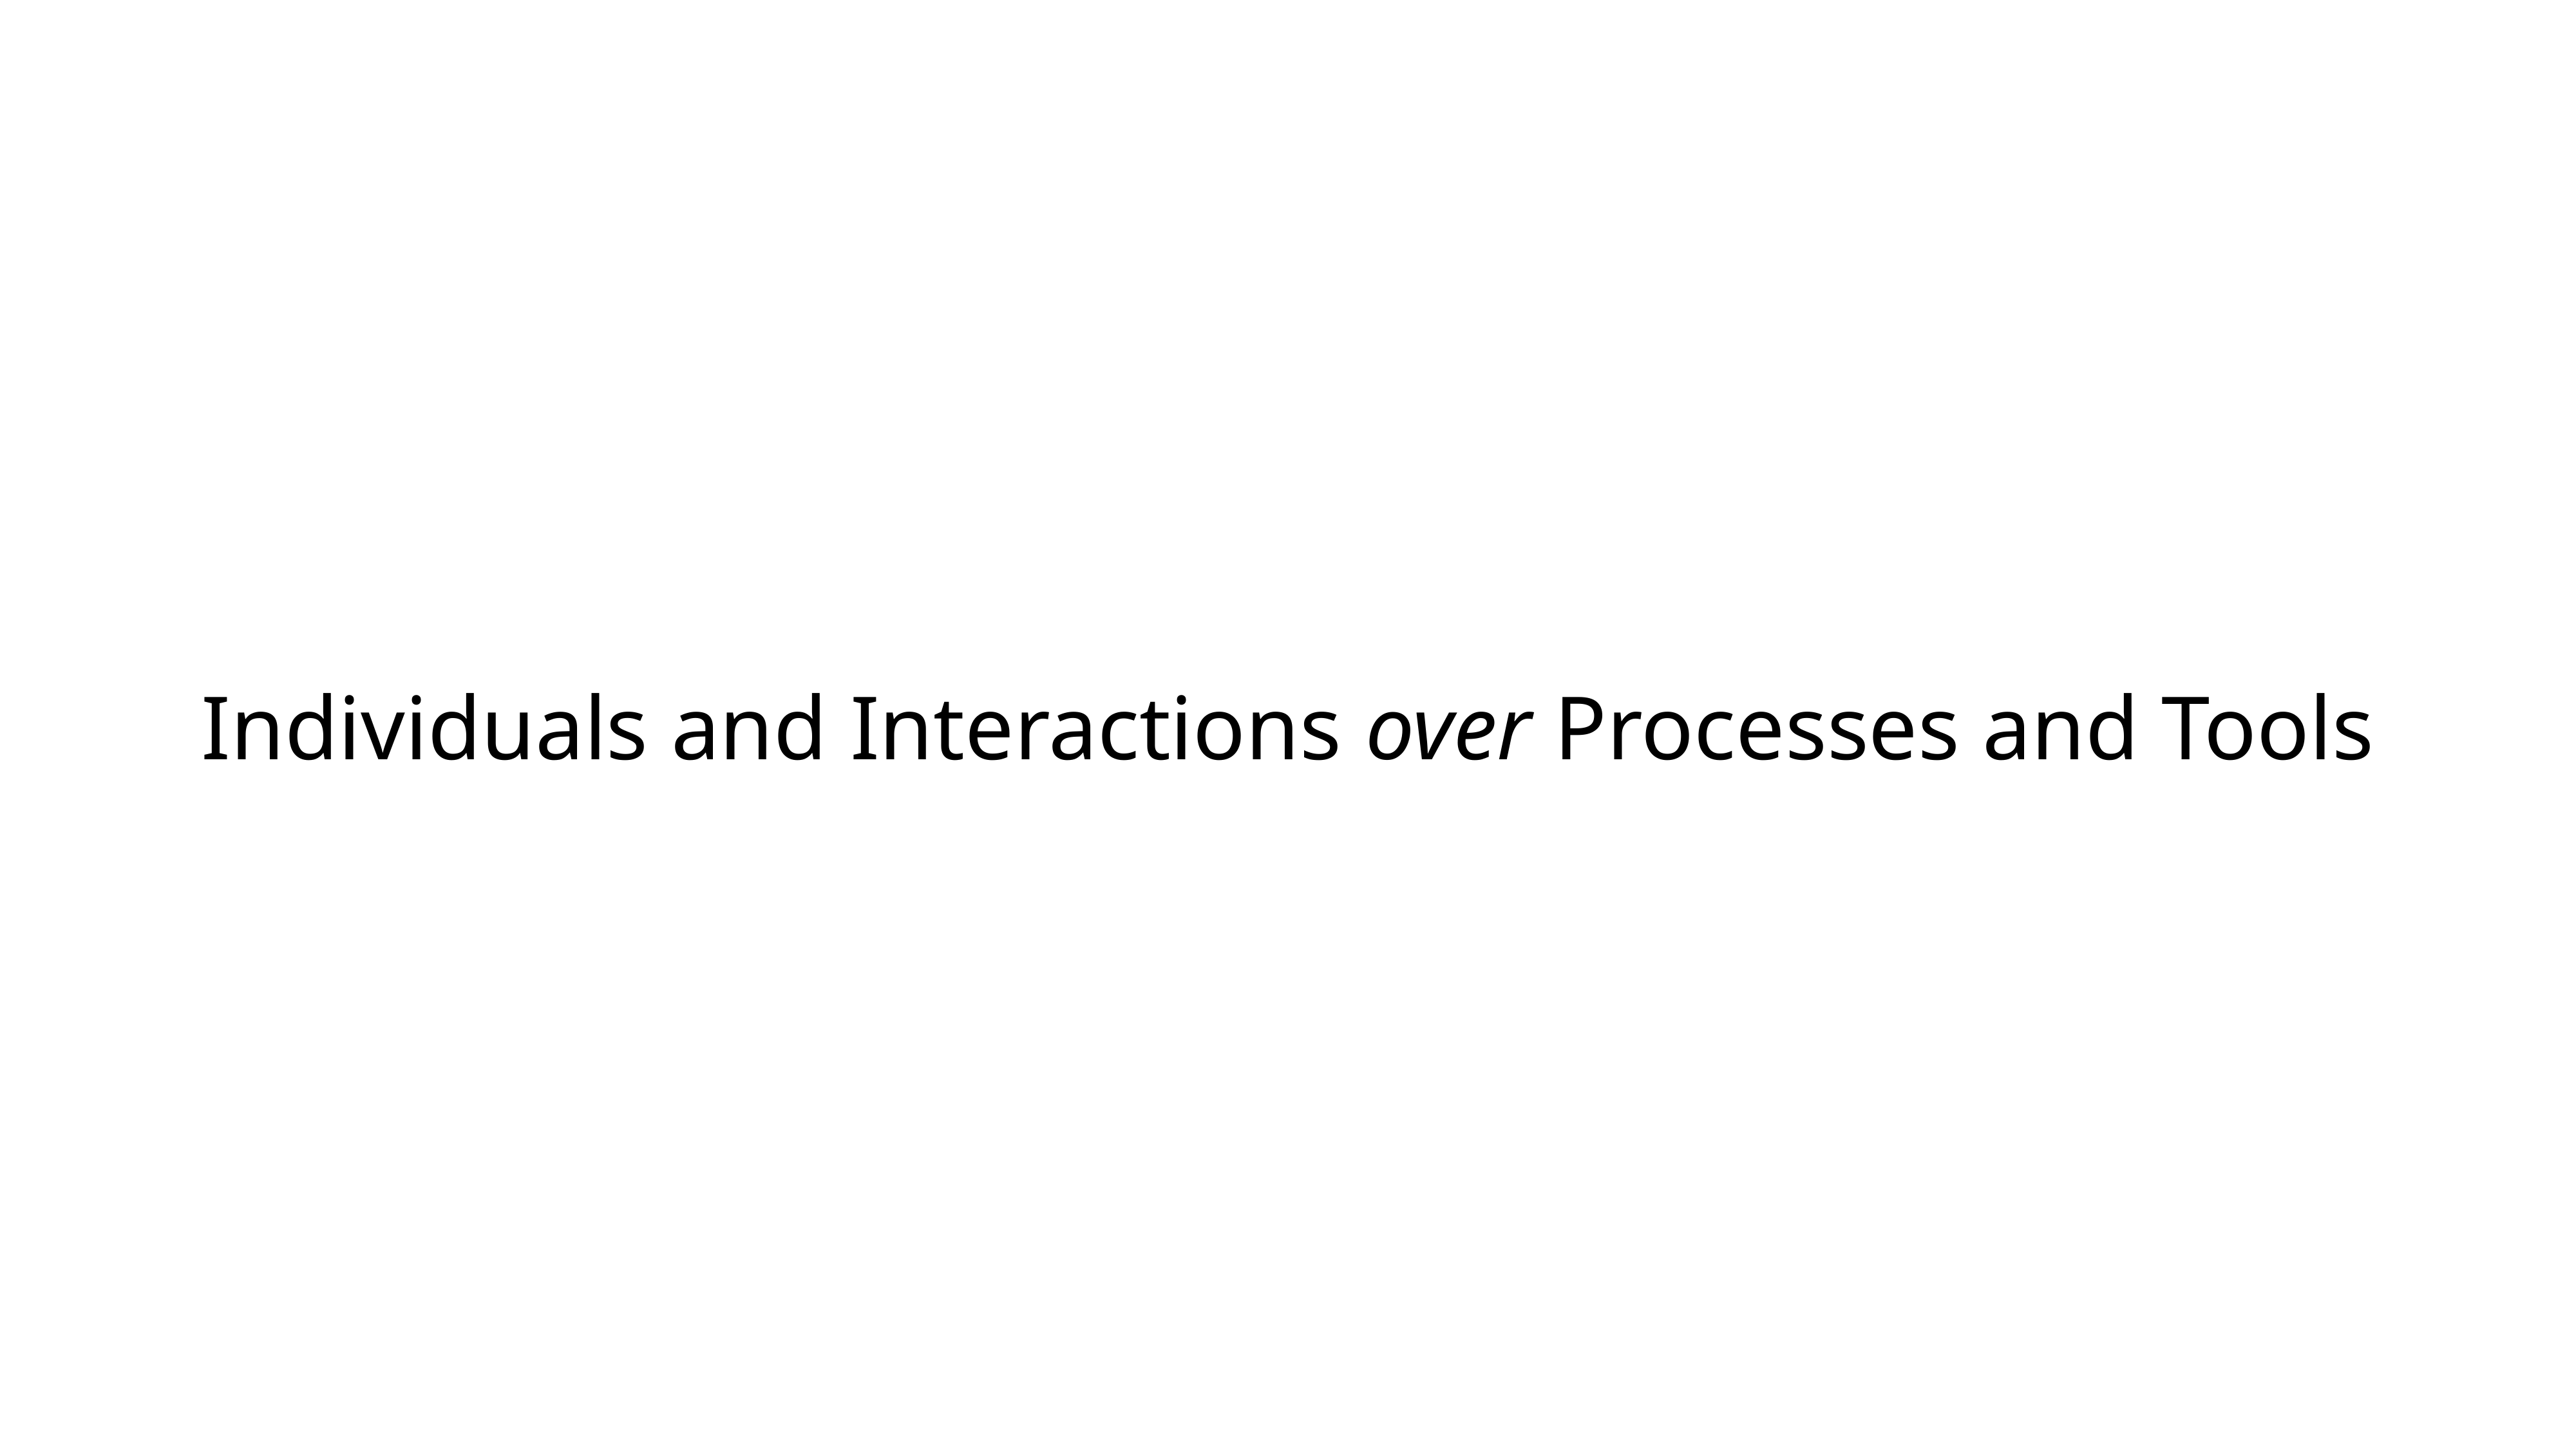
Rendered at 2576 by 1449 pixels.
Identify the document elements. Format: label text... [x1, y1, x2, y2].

title Individuals and Interactions over Processes and Tools [187, 478, 2389, 971]
